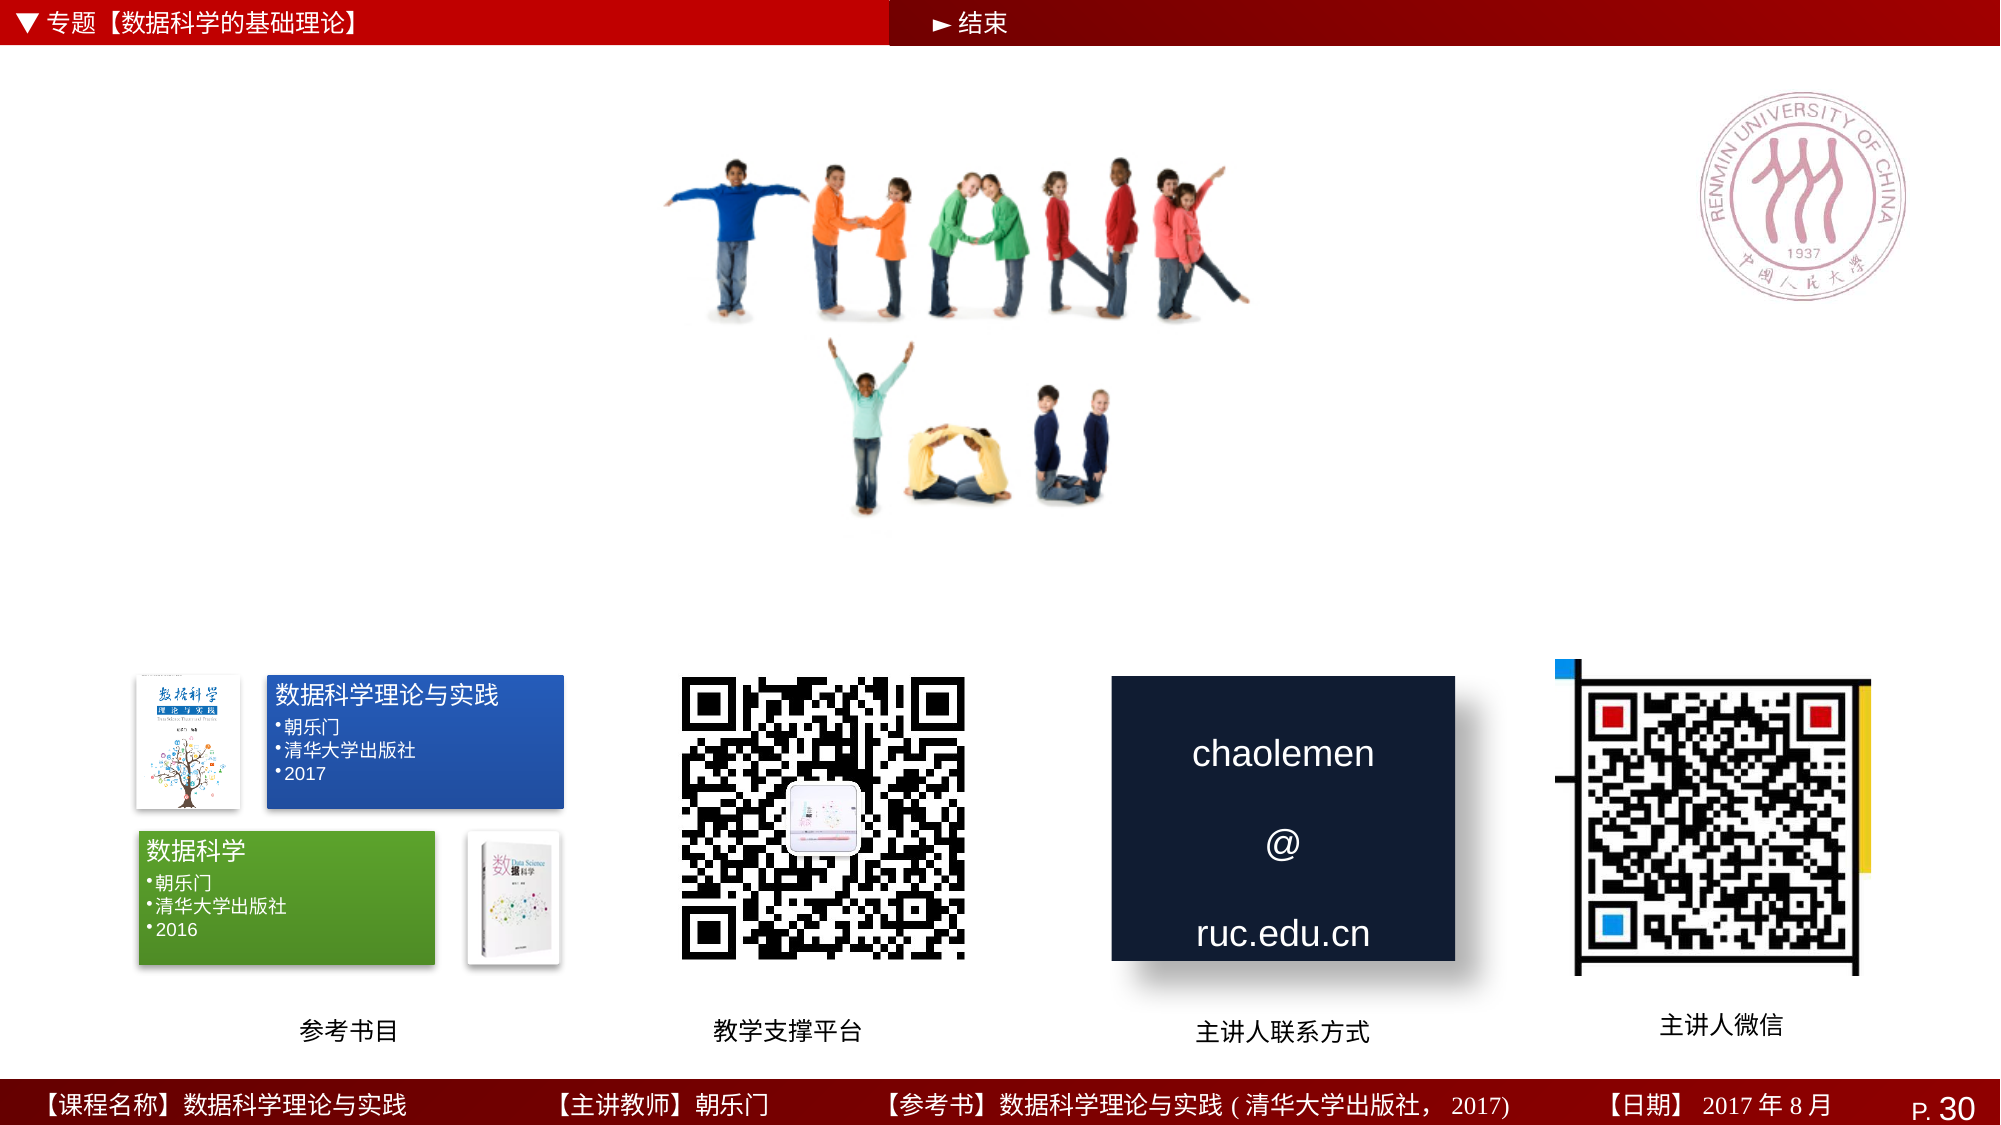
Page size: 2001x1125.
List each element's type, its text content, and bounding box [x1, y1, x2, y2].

text_box 主讲人微信 [1592, 1002, 1852, 1047]
picture [1555, 659, 1872, 976]
picture [659, 654, 987, 982]
list ►结束 [917, 0, 1493, 36]
picture [633, 113, 1284, 550]
picture [1696, 89, 1910, 304]
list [129, 640, 571, 1000]
text_box 主讲人联系方式 [1154, 1009, 1413, 1055]
text_box 参考书目 [220, 1008, 480, 1053]
text_box chaolemen @ ruc.edu.cn [1108, 672, 1459, 965]
list ▼专题【数据科学的基础理论】 [0, 0, 725, 43]
text_box 教学支撑平台 [659, 1008, 918, 1053]
